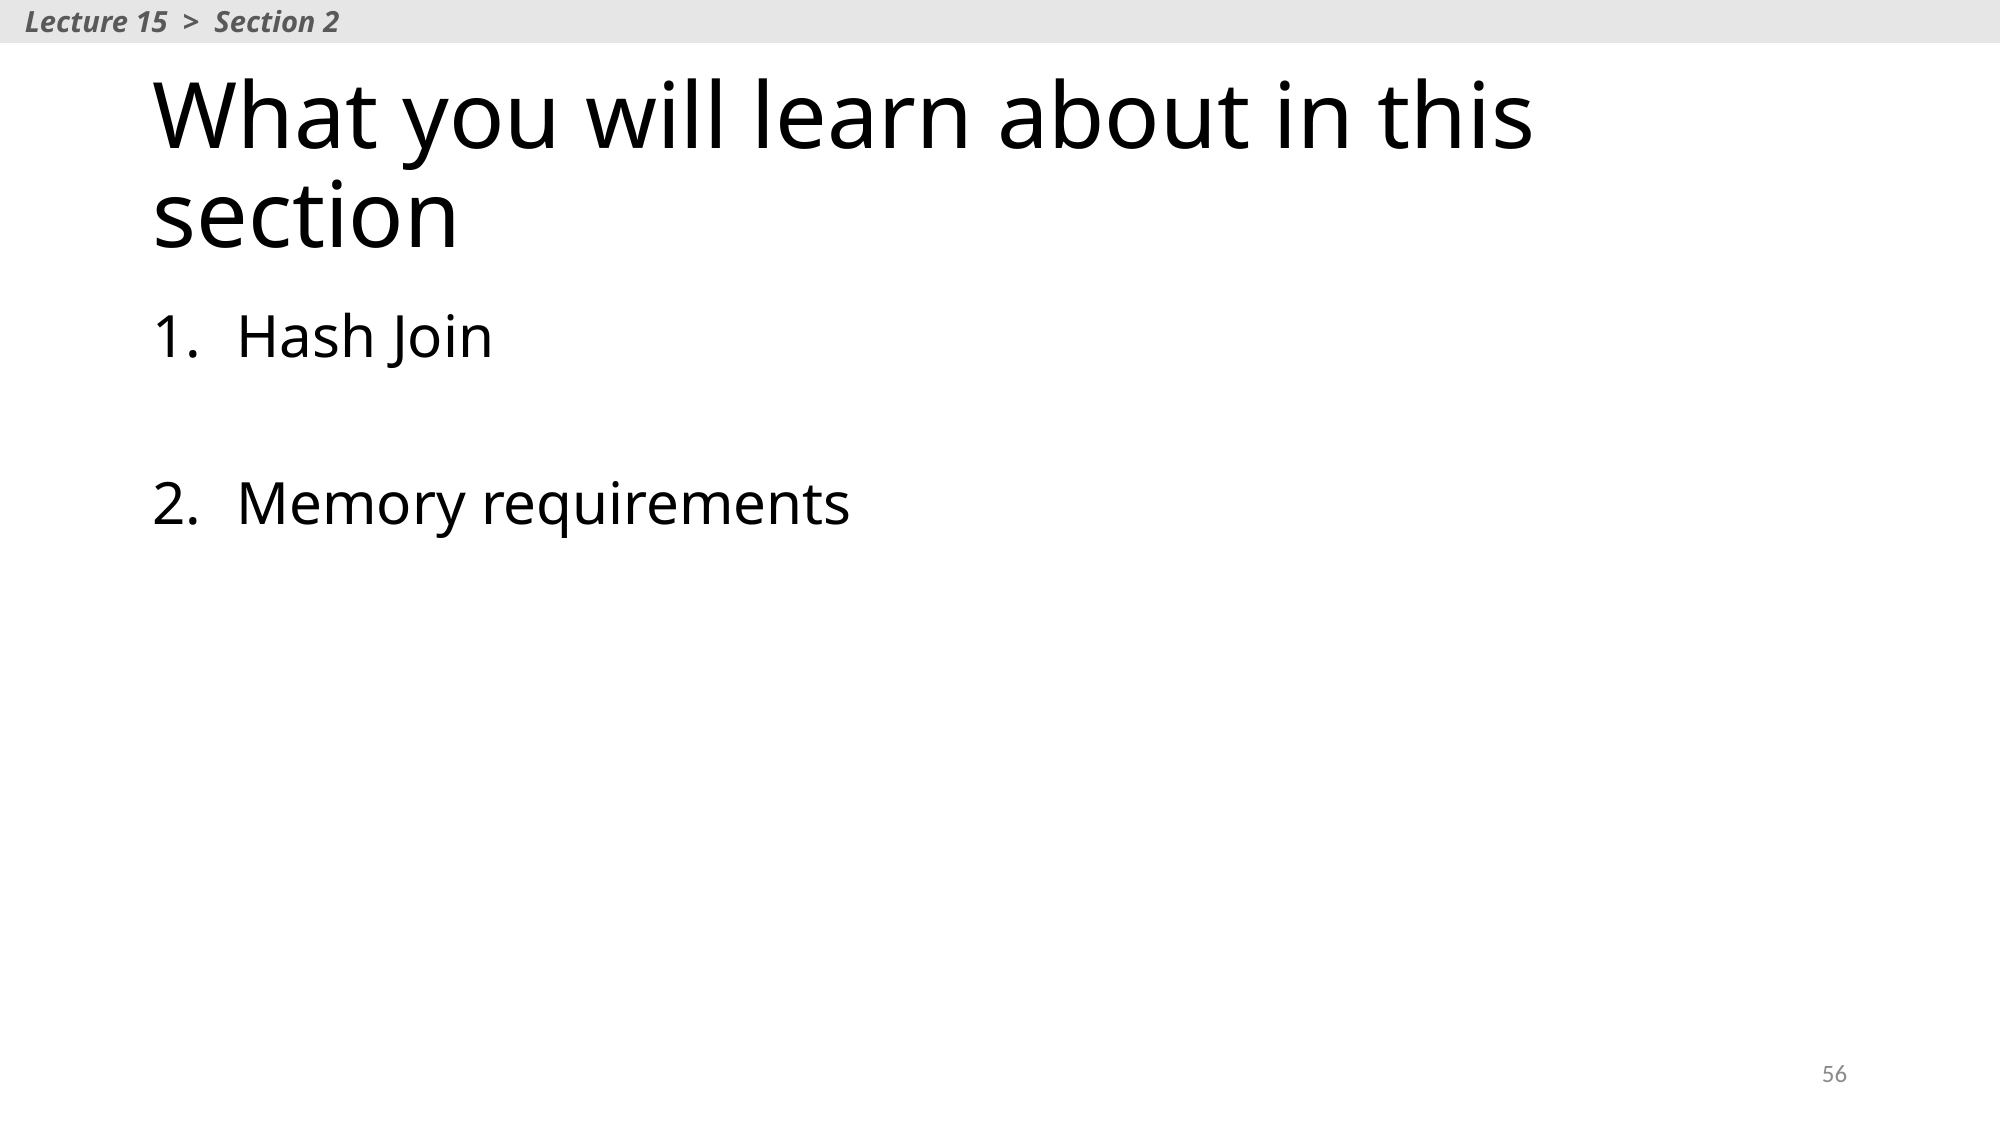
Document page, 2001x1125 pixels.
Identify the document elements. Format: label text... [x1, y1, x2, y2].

title What you will learn about in this section [137, 59, 1863, 278]
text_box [0, 0, 2000, 47]
list Hash Join Memory requirements [137, 299, 1863, 985]
slide_number 56 [1412, 1042, 1863, 1103]
